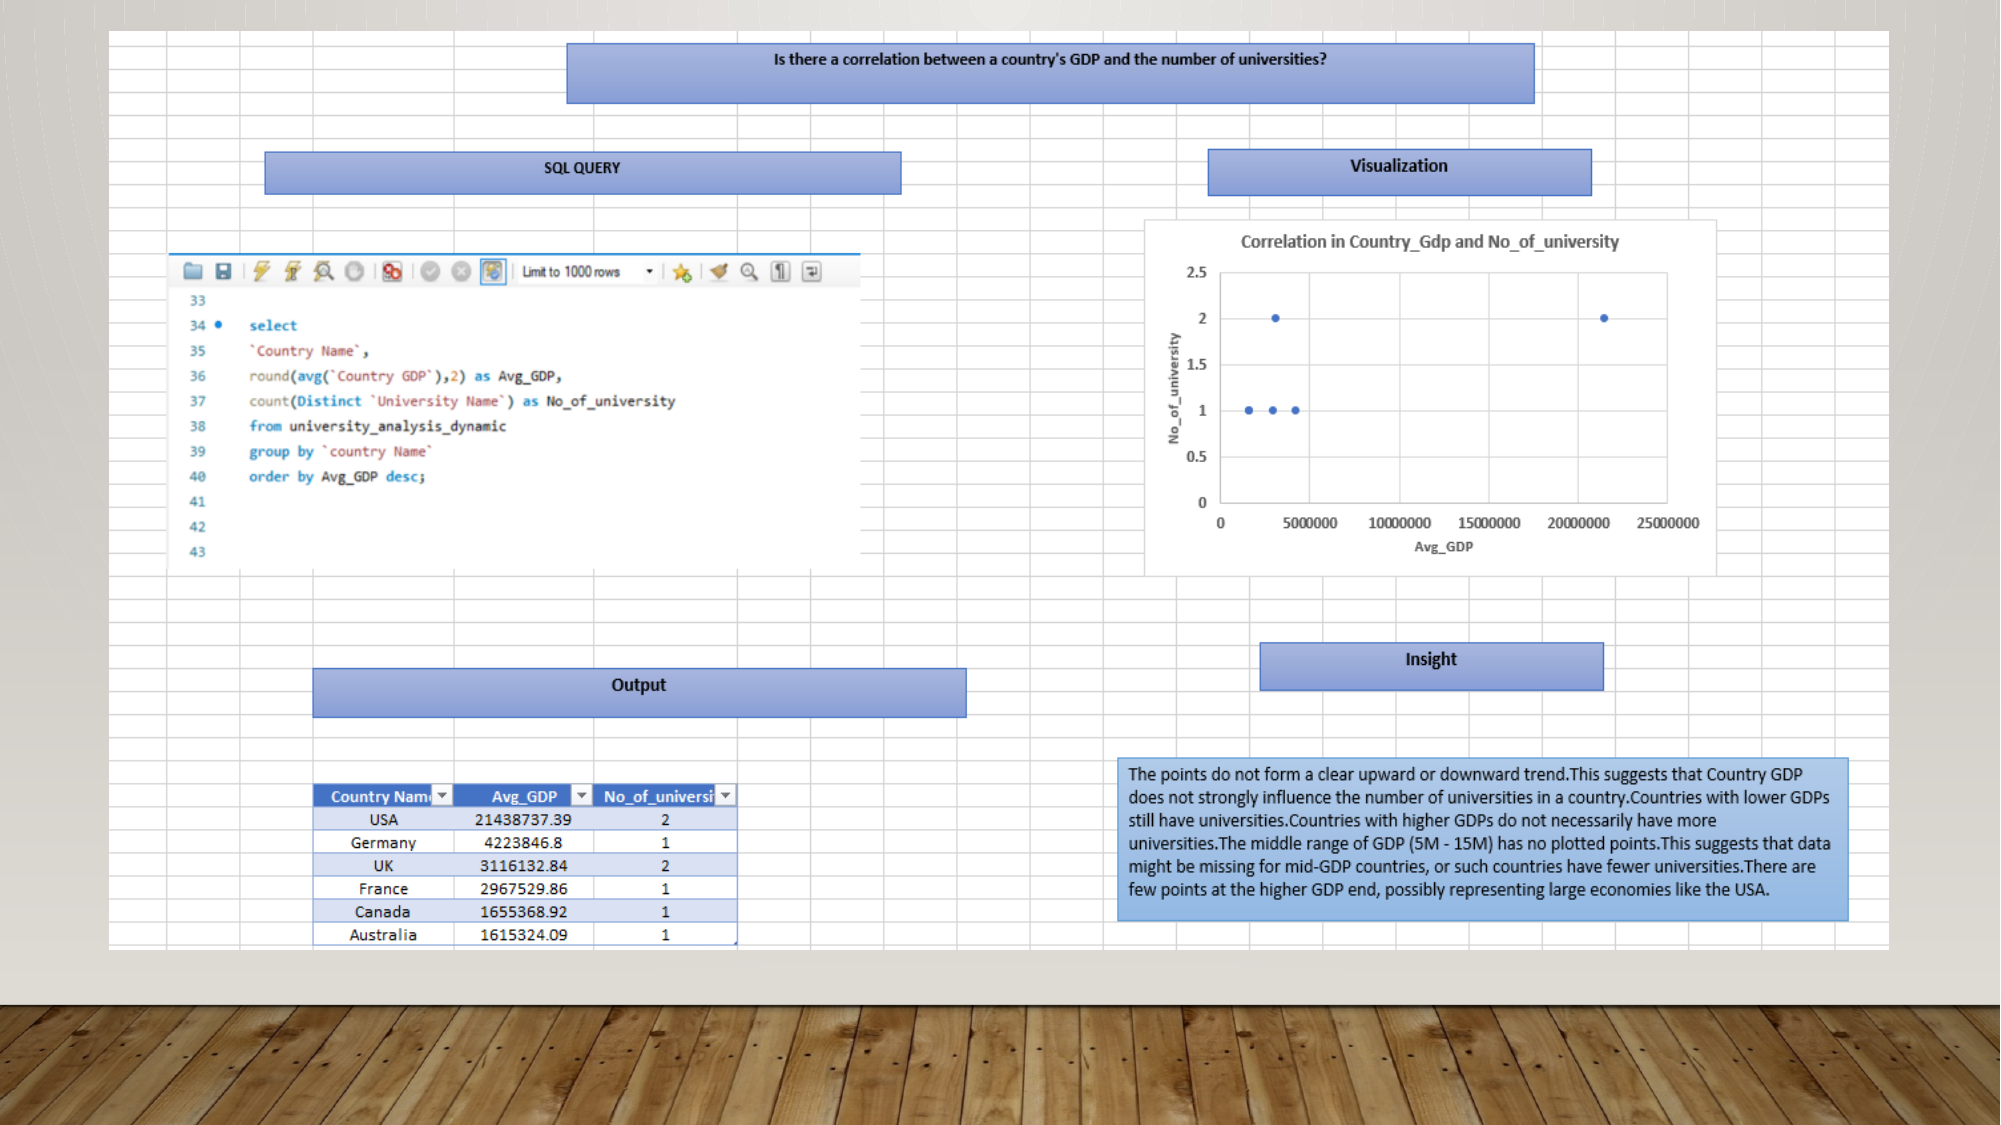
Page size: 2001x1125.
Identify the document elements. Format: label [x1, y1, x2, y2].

picture [0, 1005, 2000, 1125]
picture [109, 31, 1889, 950]
